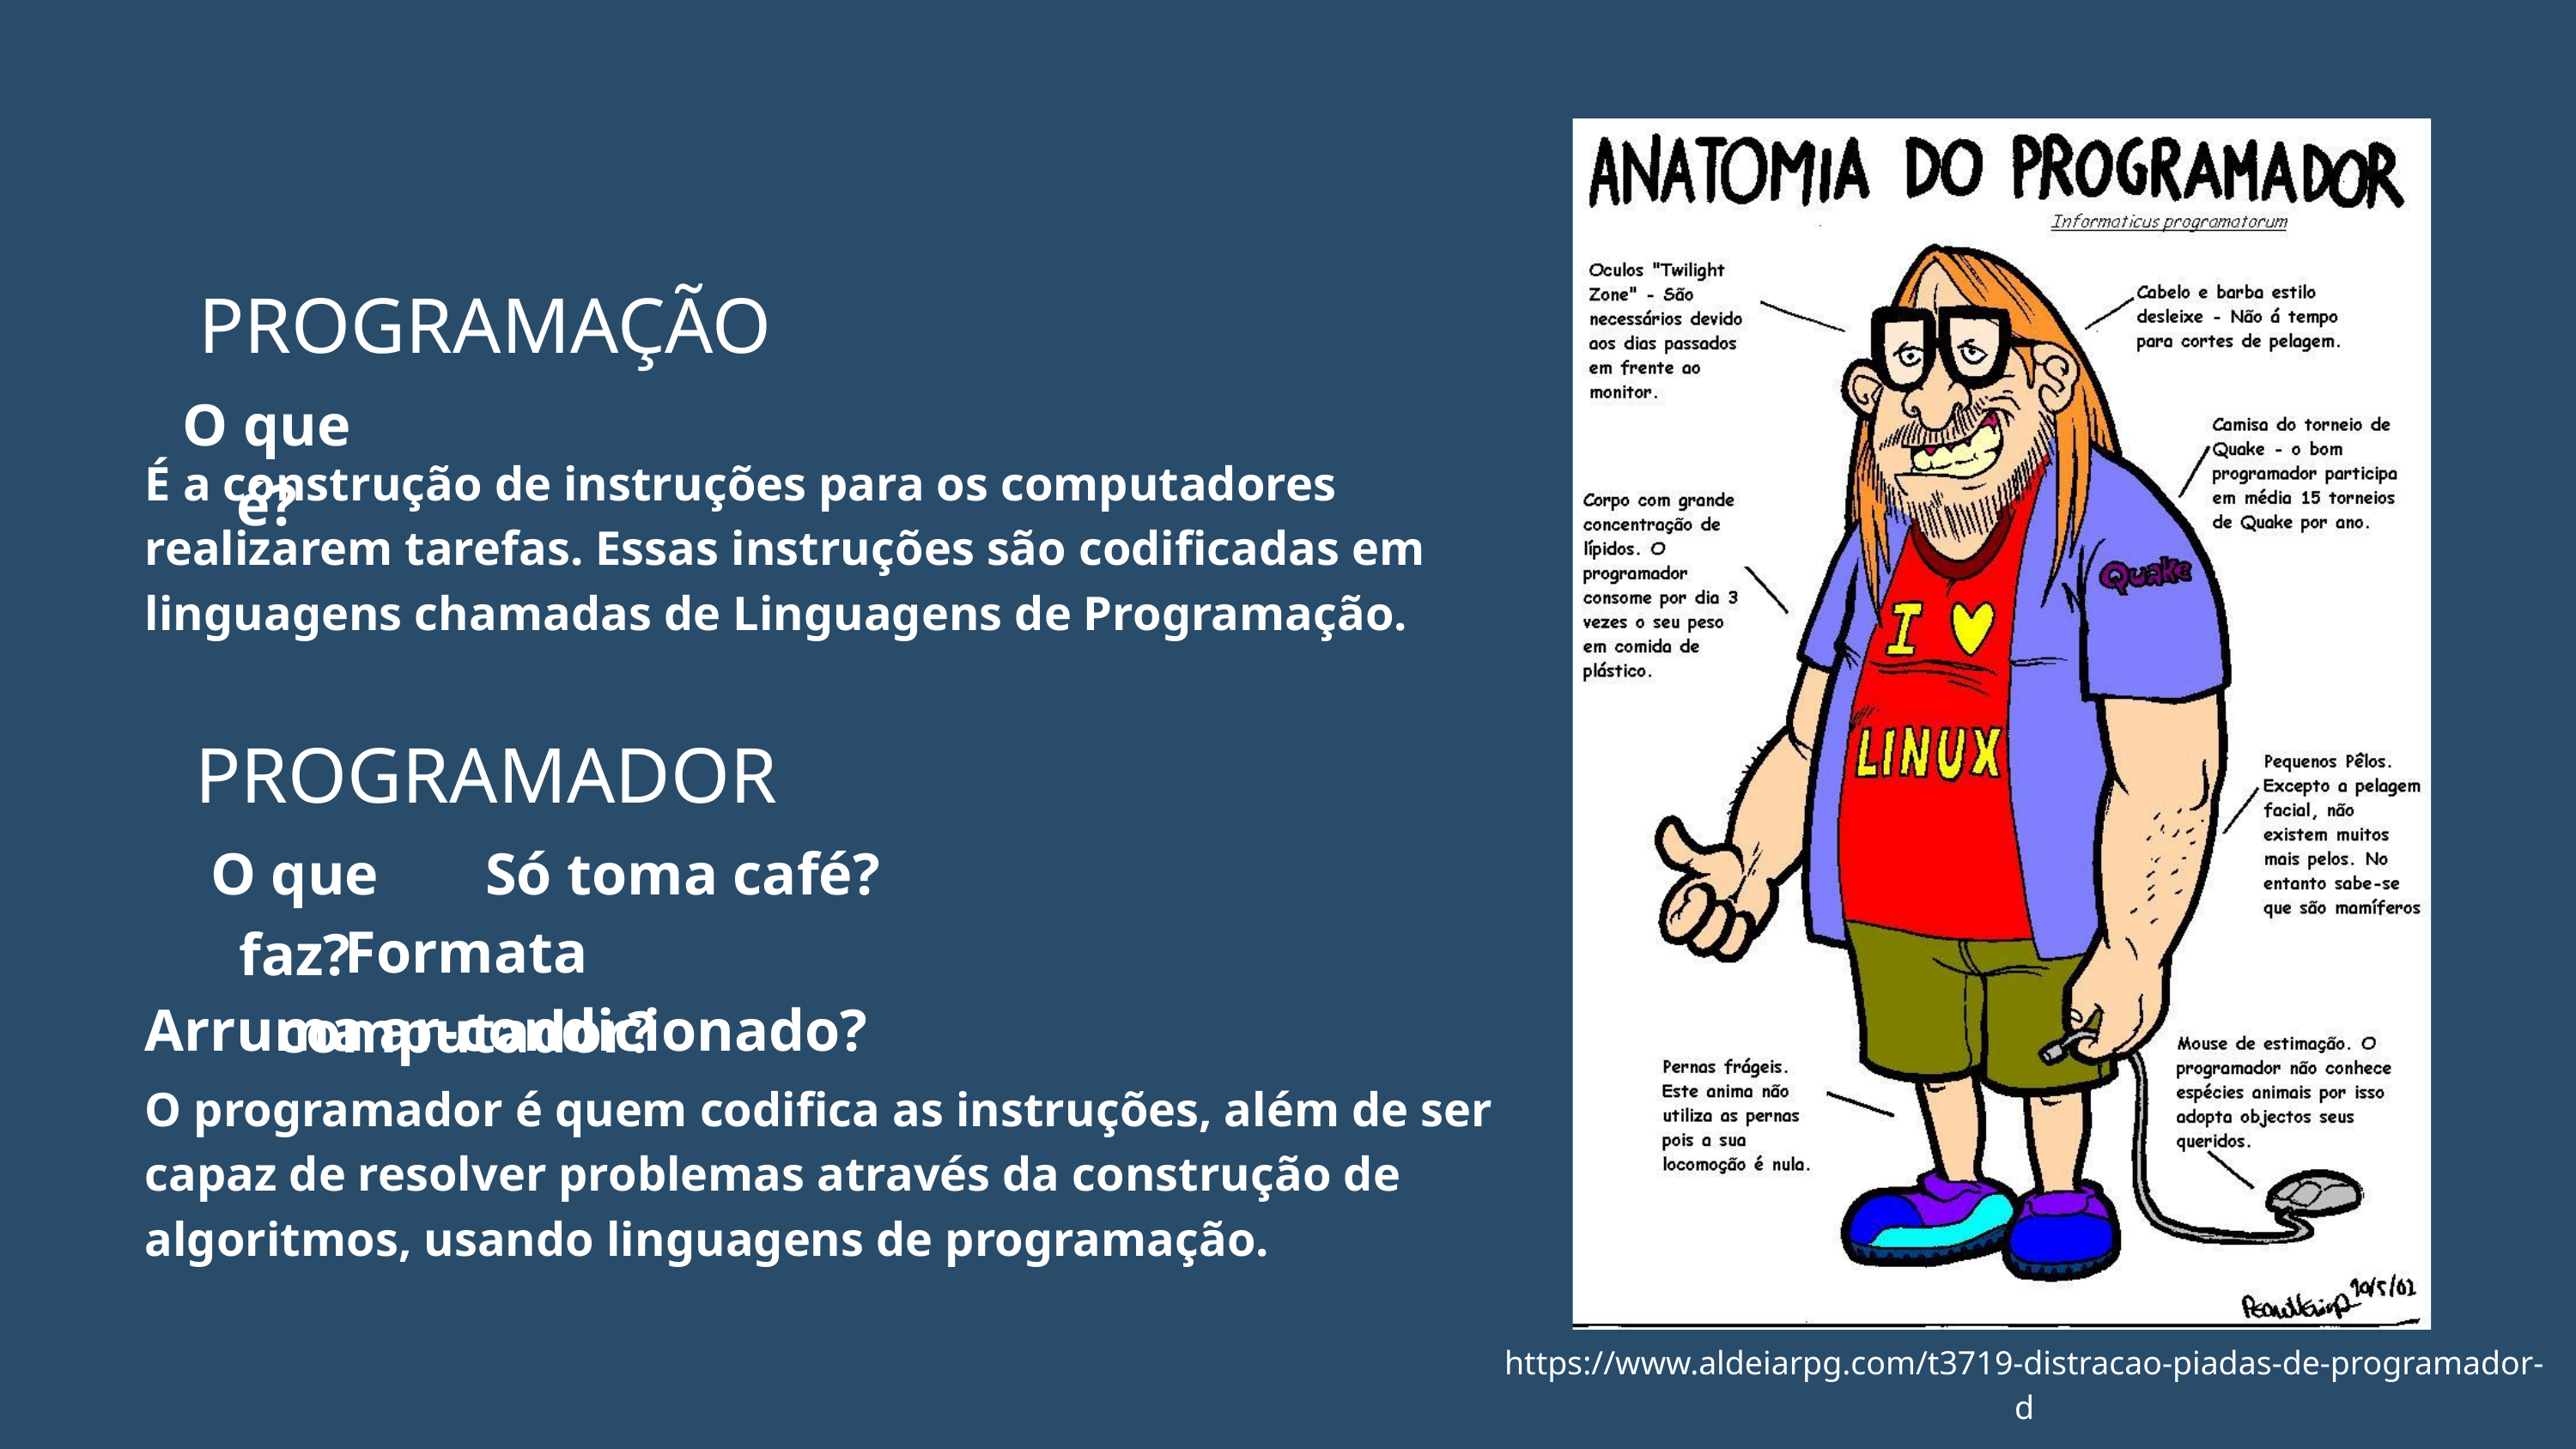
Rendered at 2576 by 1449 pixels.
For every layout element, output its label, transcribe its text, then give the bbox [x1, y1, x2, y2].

text_box Só toma café? [485, 826, 881, 907]
text_box É a construção de instruções para os computadores realizarem tarefas. Essas instruções são codificadas em linguagens chamadas de Linguagens de Programação. [144, 445, 1504, 640]
text_box O que faz? [147, 826, 443, 904]
text_box PROGRAMADOR [147, 712, 826, 818]
text_box https://www.aldeiarpg.com/t3719-distracao-piadas-de-programador-d [1495, 1336, 2554, 1427]
text_box PROGRAMAÇÃO [146, 262, 824, 369]
text_box Arruma ar-condicionado? [144, 982, 869, 1063]
text_box [1572, 118, 2432, 1330]
text_box O programador é quem codifica as instruções, além de ser capaz de resolver problemas através da construção de algoritmos, usando linguagens de programação. [144, 1070, 1504, 1266]
text_box Formata computador? [147, 904, 785, 982]
text_box O que é? [144, 377, 389, 445]
